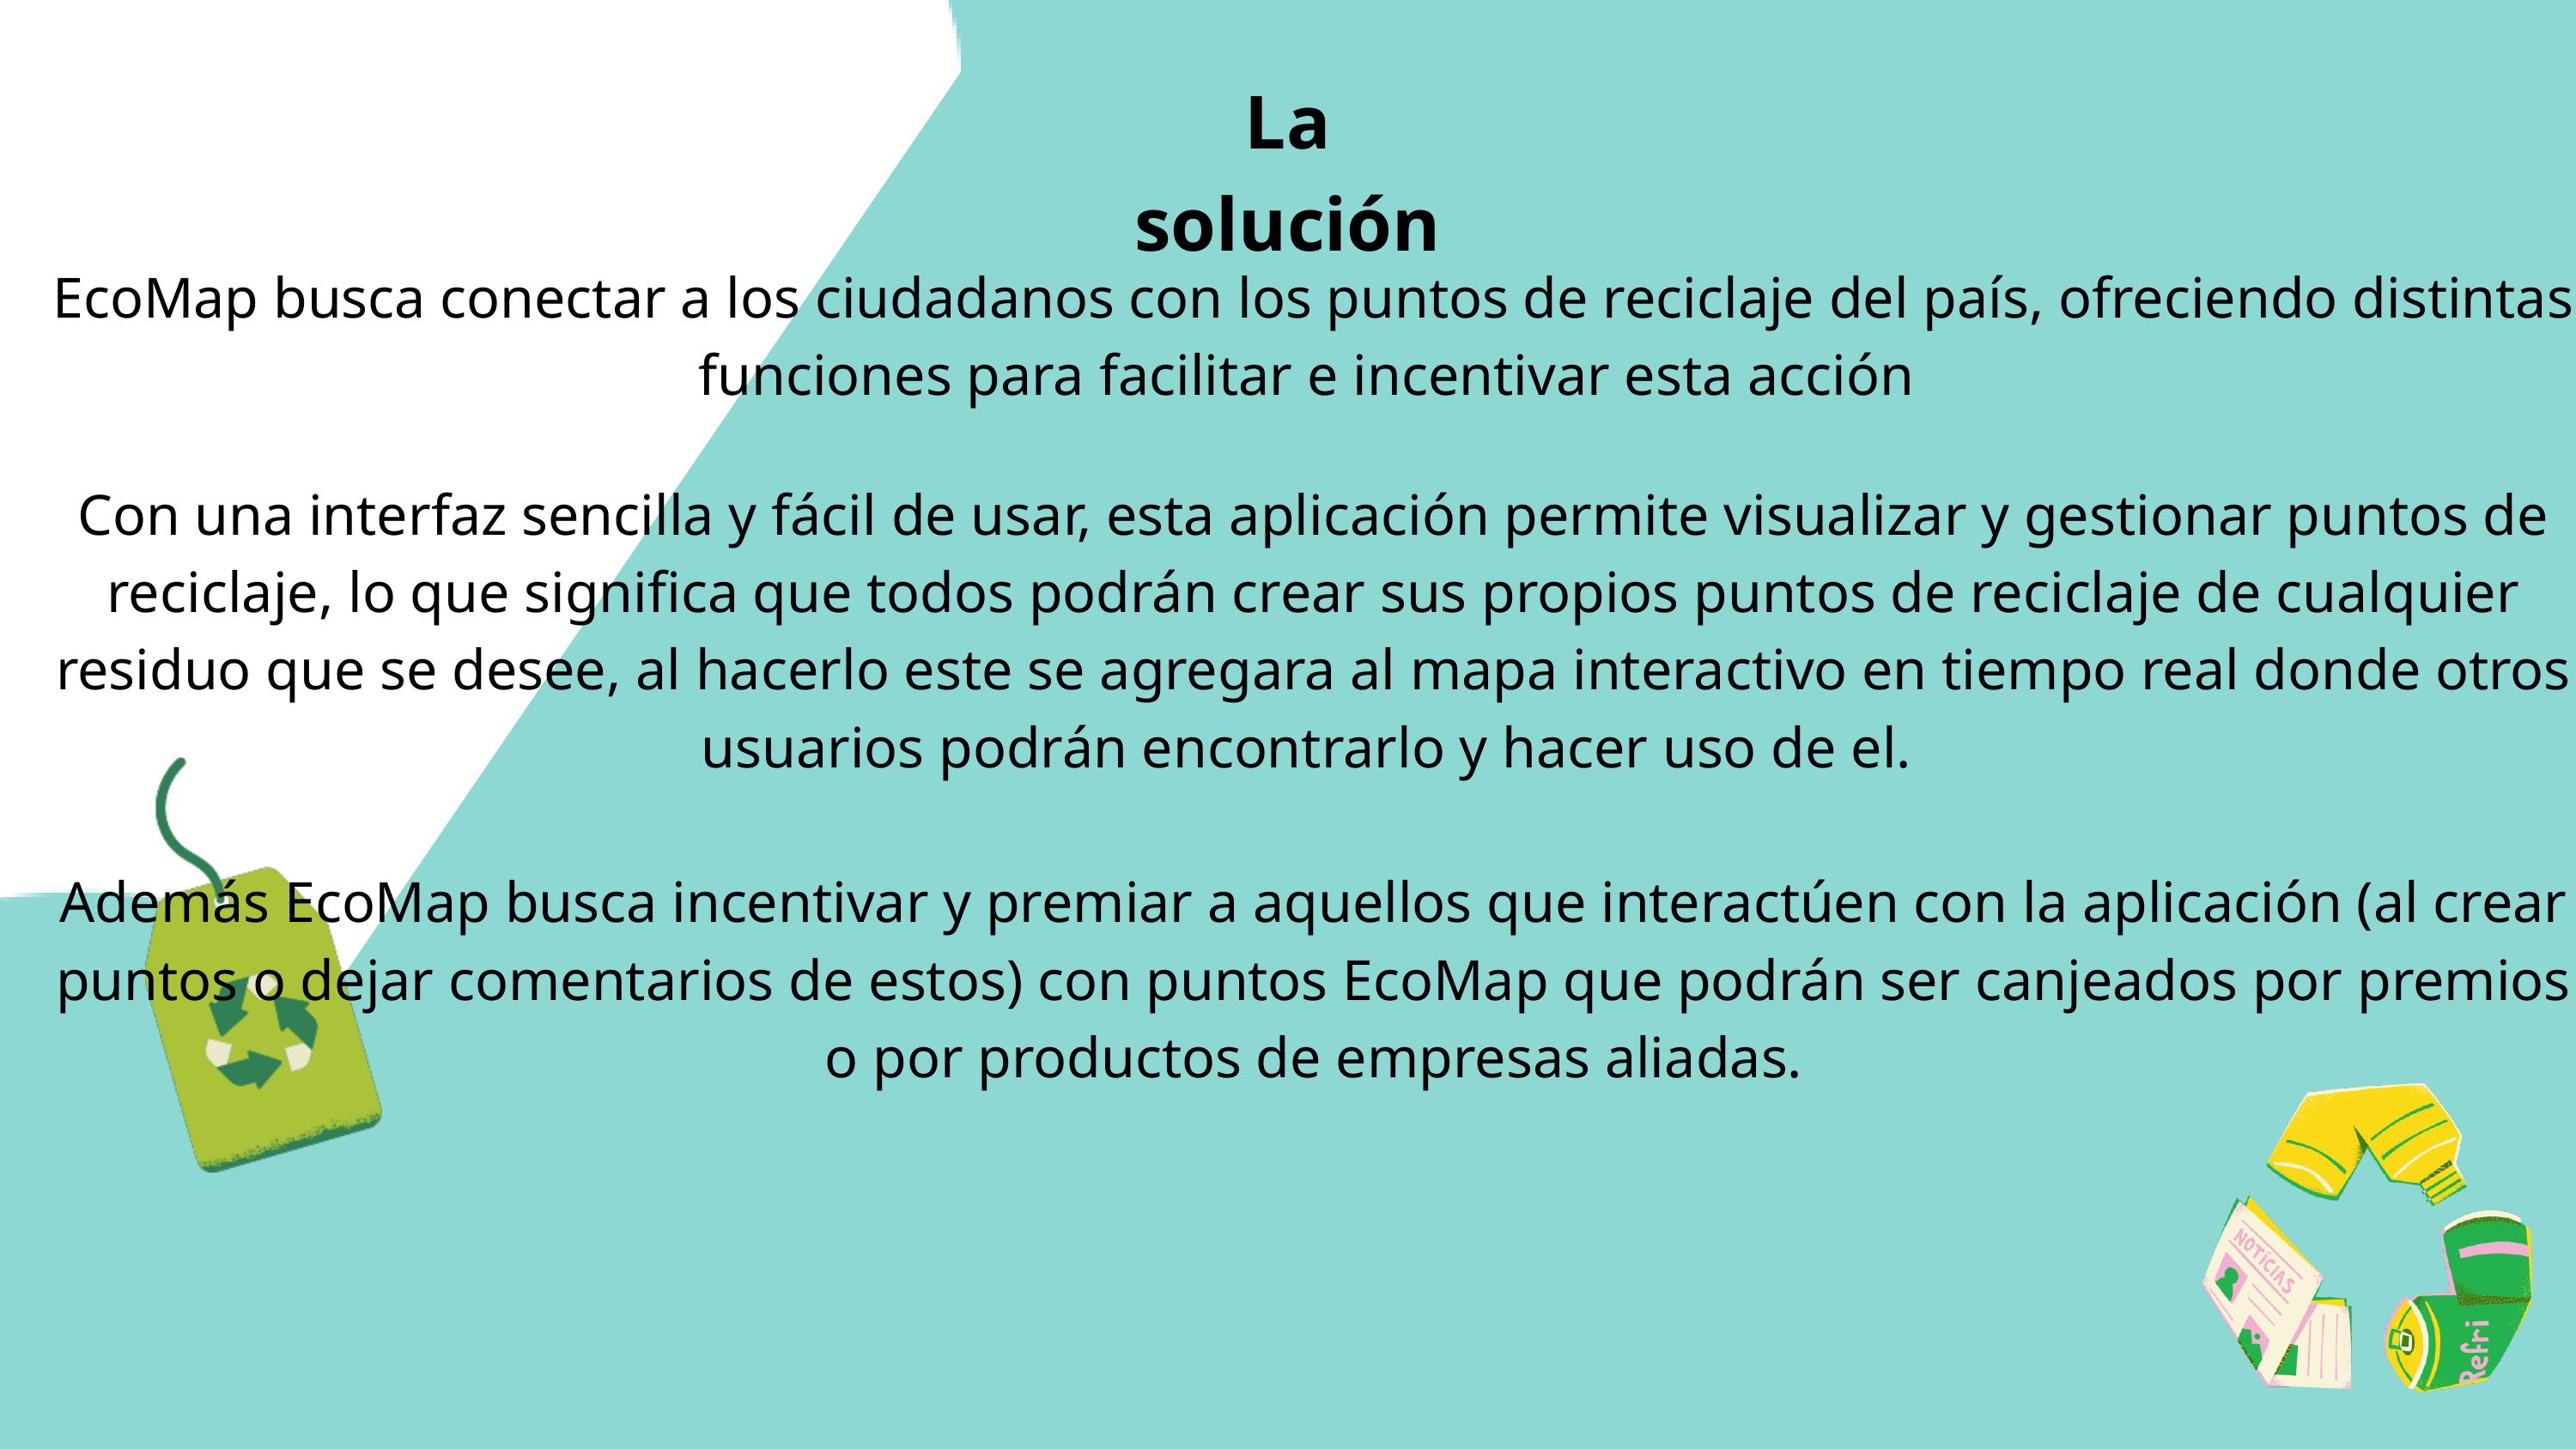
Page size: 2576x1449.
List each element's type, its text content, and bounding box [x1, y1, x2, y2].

text_box [0, 0, 996, 934]
text_box La solución [1088, 60, 1487, 369]
text_box EcoMap busca conectar a los ciudadanos con los puntos de reciclaje del país, ofreciendo distintas funciones para facilitar e incentivar esta acción [52, 251, 2576, 407]
text_box Con una interfaz sencilla y fácil de usar, esta aplicación permite visualizar y gestionar puntos de reciclaje, lo que significa que todos podrán crear sus propios puntos de reciclaje de cualquier residuo que se desee, al hacerlo este se agregara al mapa interactivo en tiempo real donde otros usuarios podrán encontrarlo y hacer uso de el. Además EcoMap busca incentivar y premiar a aquellos que interactúen con la aplicación (al crear puntos o dejar comentarios de estos) con puntos EcoMap que podrán ser canjeados por premios o por productos de empresas aliadas. [52, 468, 2576, 1245]
text_box [2202, 1082, 2532, 1392]
